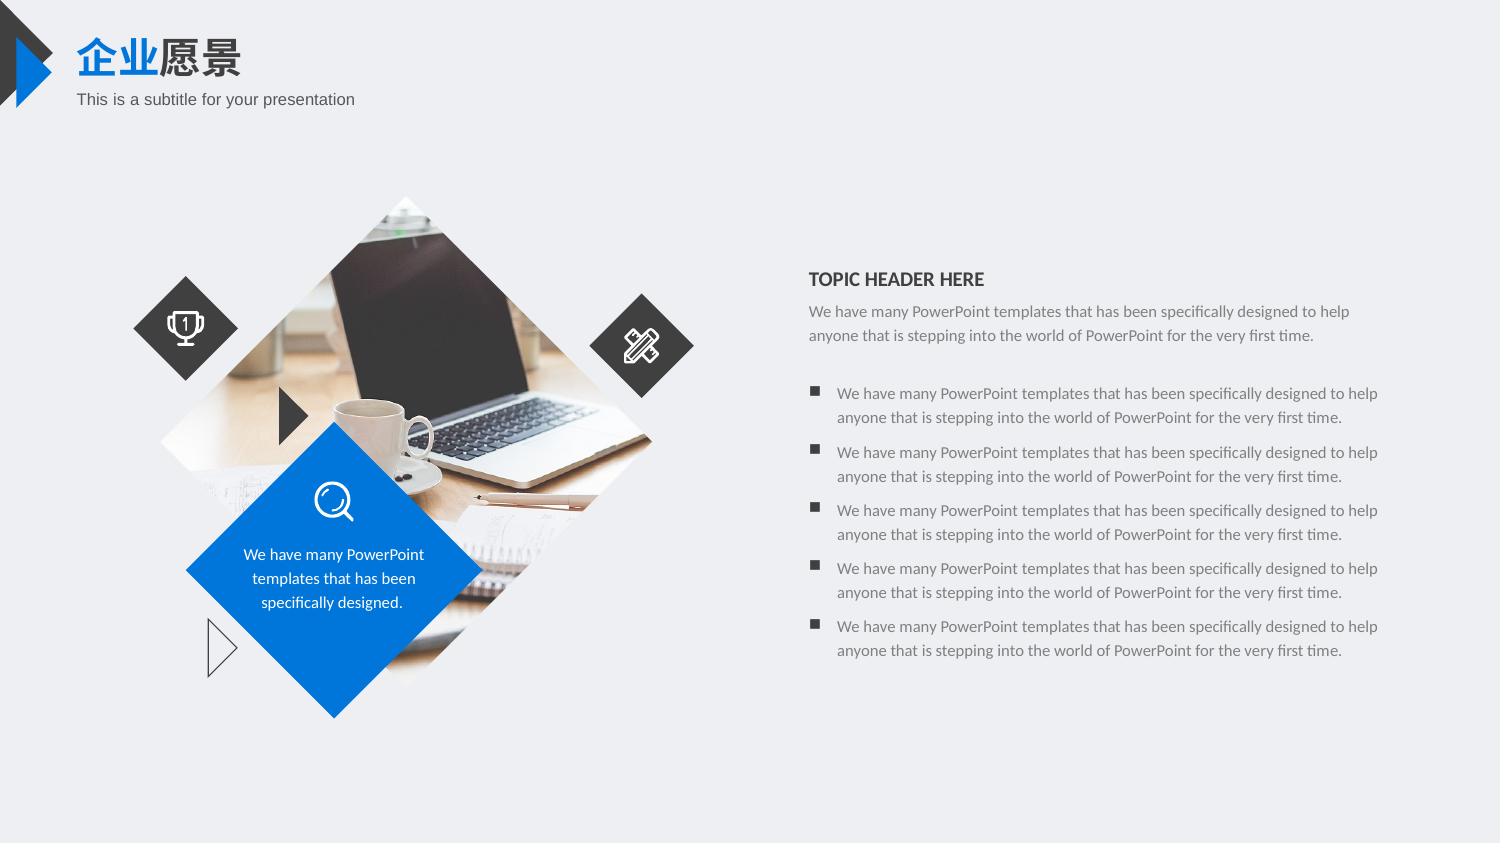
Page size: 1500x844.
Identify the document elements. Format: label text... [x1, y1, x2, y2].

text_box [131, 273, 241, 383]
text_box We have many PowerPoint templates that has been specifically designed to help anyone that is stepping into the world of PowerPoint for the very first time. We have many PowerPoint templates that has been specifically designed to help anyone that is stepping into the world of PowerPoint for the very first time. We have many PowerPoint templates that has been specifically designed to help anyone that is stepping into the world of PowerPoint for the very first time. We have many PowerPoint templates that has been specifically designed to help anyone that is stepping into the world of PowerPoint for the very first time. We have many PowerPoint templates that has been specifically designed to help anyone that is stepping into the world of PowerPoint for the very first time. [808, 379, 1385, 661]
text_box [0, 0, 53, 106]
text_box [279, 386, 309, 446]
text_box [183, 419, 485, 721]
text_box [167, 311, 205, 346]
text_box 企业愿景 [76, 31, 244, 83]
text_box This is a subtitle for your presentation [76, 88, 372, 109]
text_box [587, 291, 697, 401]
text_box TOPIC HEADER HERE We have many PowerPoint templates that has been specifically designed to help anyone that is stepping into the world of PowerPoint for the very first time. [808, 260, 1385, 345]
text_box [16, 36, 52, 108]
text_box [208, 619, 237, 677]
text_box [314, 481, 354, 522]
text_box We have many PowerPoint templates that has been specifically designed. [243, 539, 426, 612]
text_box [624, 327, 660, 364]
text_box [158, 193, 655, 690]
